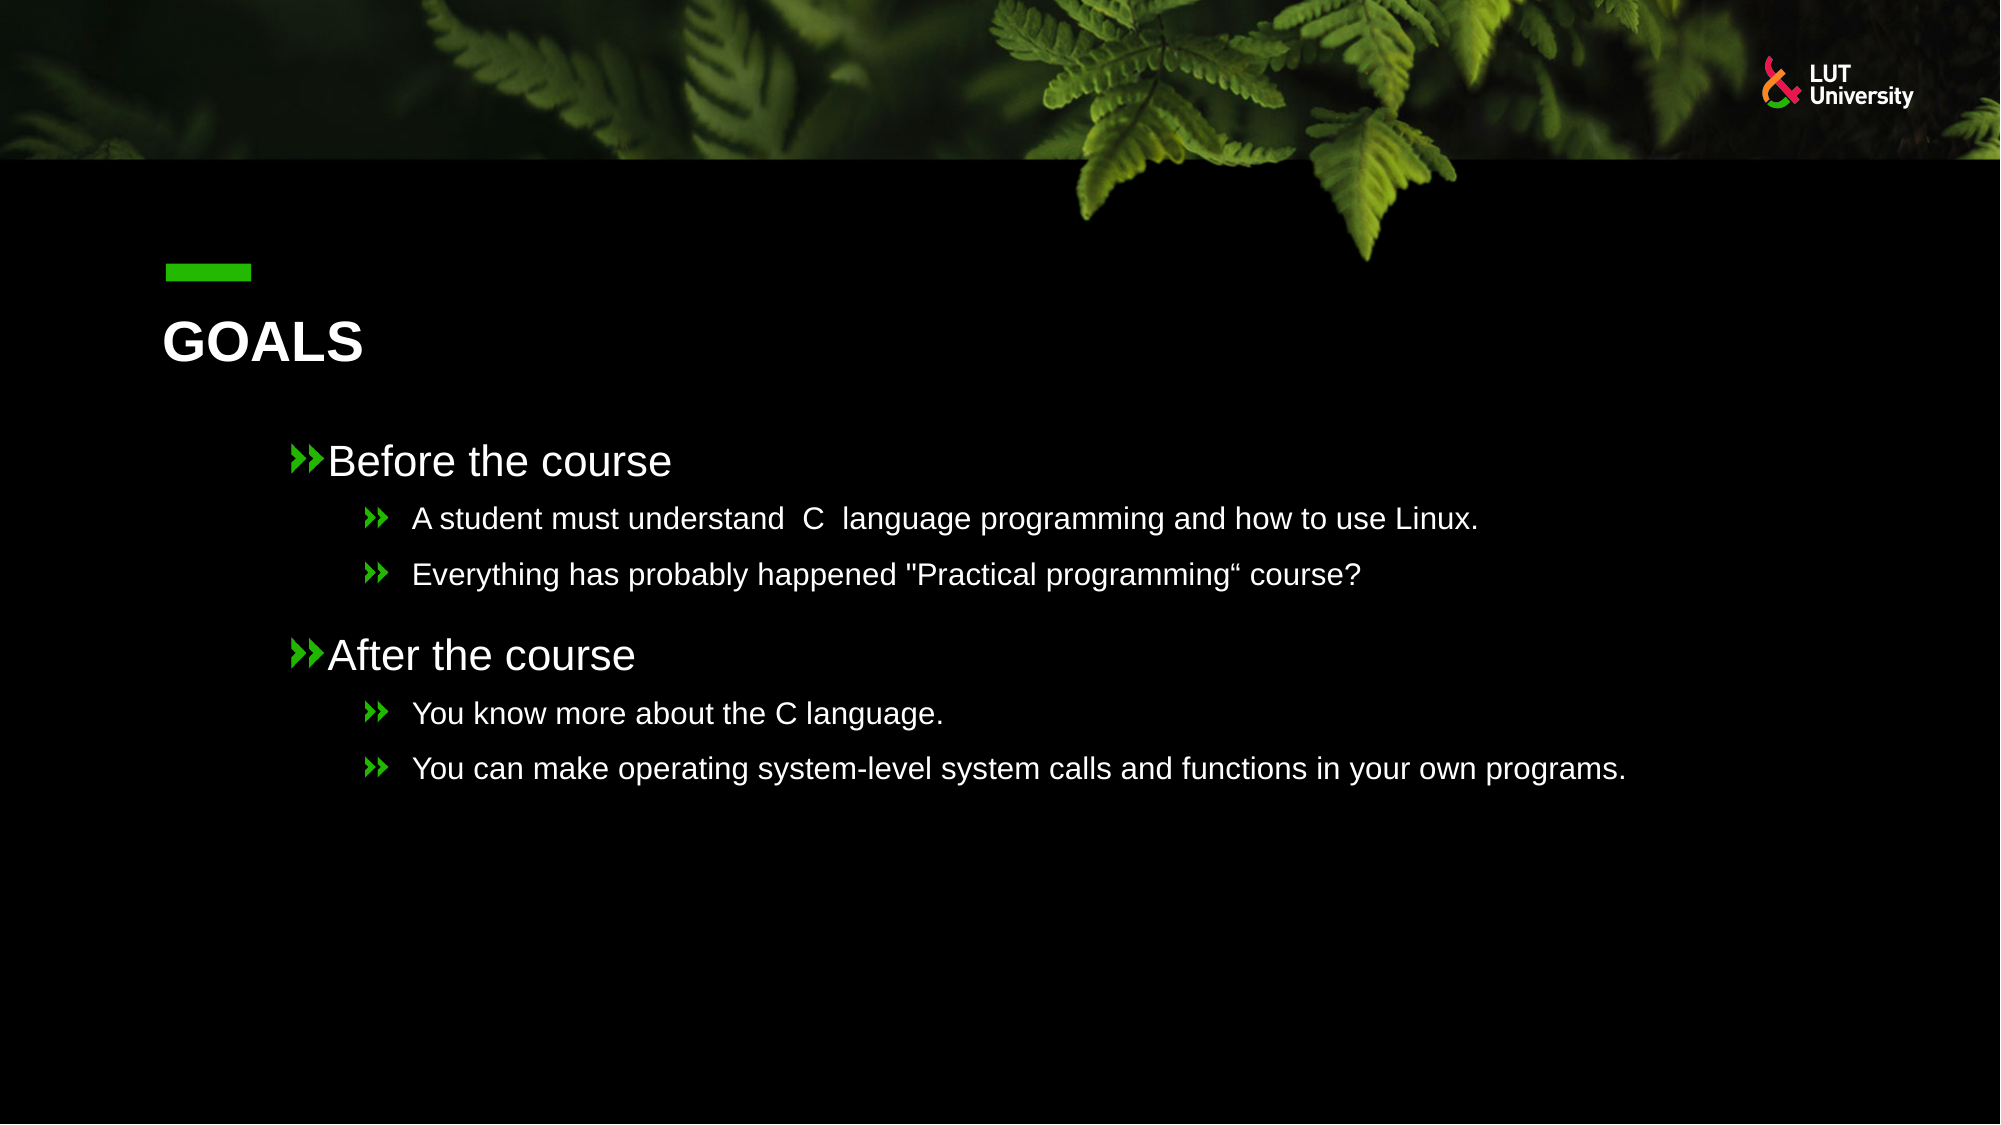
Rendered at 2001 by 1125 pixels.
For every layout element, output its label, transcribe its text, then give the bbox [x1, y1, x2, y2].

list Before the course A student must understand C language programming and how to use Linux. Everything has probably happened "Practical programming“ course? After the course You know more about the C language. You can make operating system-level system calls and functions in your own programs. [275, 414, 1873, 1026]
title GOALS [147, 305, 1873, 382]
picture [0, 0, 2000, 1124]
